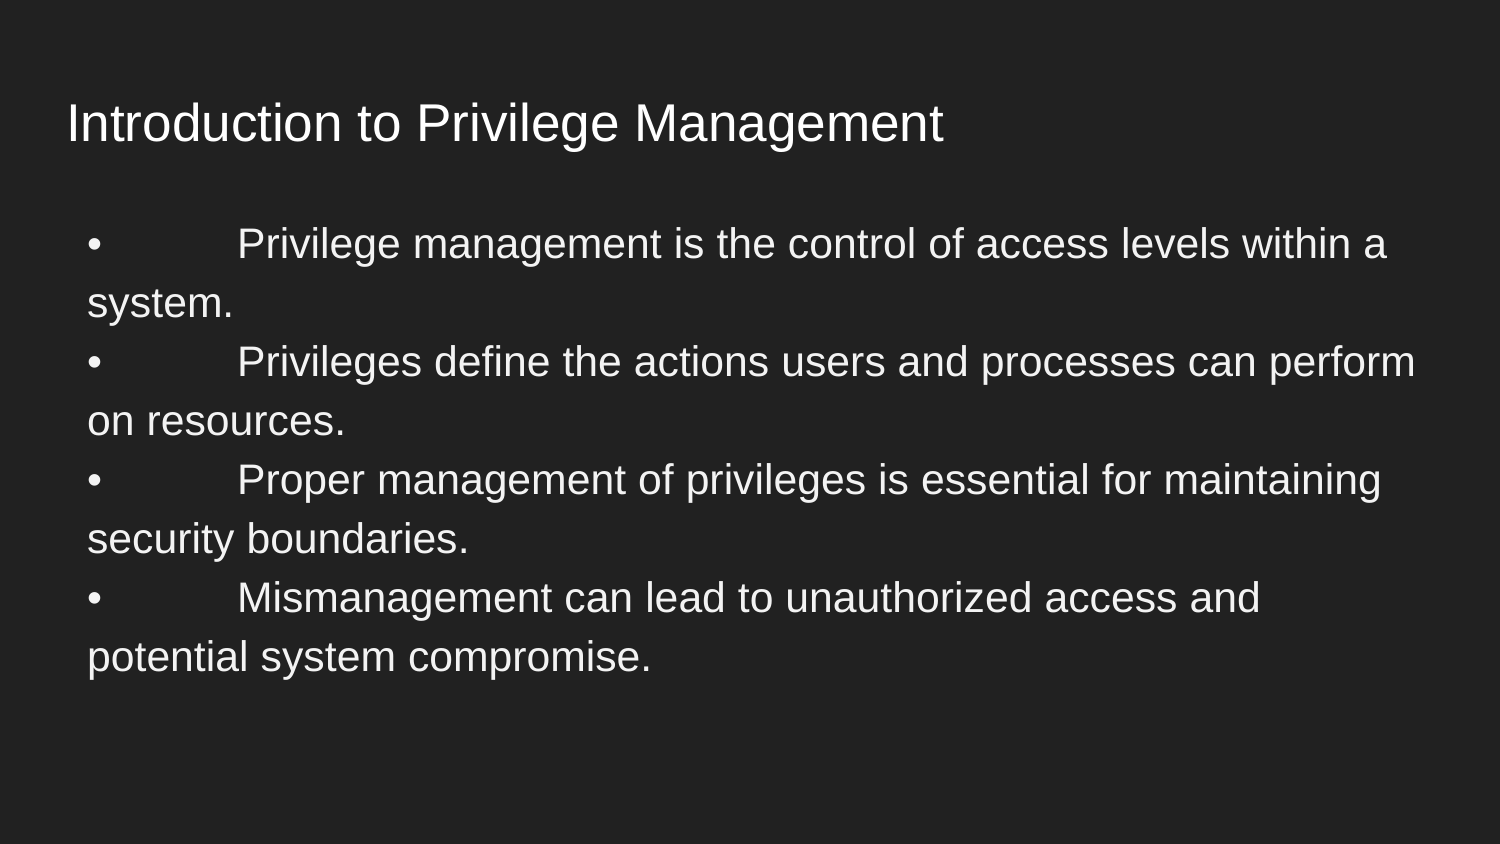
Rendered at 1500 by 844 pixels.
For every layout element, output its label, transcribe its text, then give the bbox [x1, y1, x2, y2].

title Introduction to Privilege Management [51, 72, 1449, 167]
list • Privilege management is the control of access levels within a system. • Privileges define the actions users and processes can perform on resources. • Proper management of privileges is essential for maintaining security boundaries. • Mismanagement can lead to unauthorized access and potential system compromise. [51, 193, 1434, 825]
